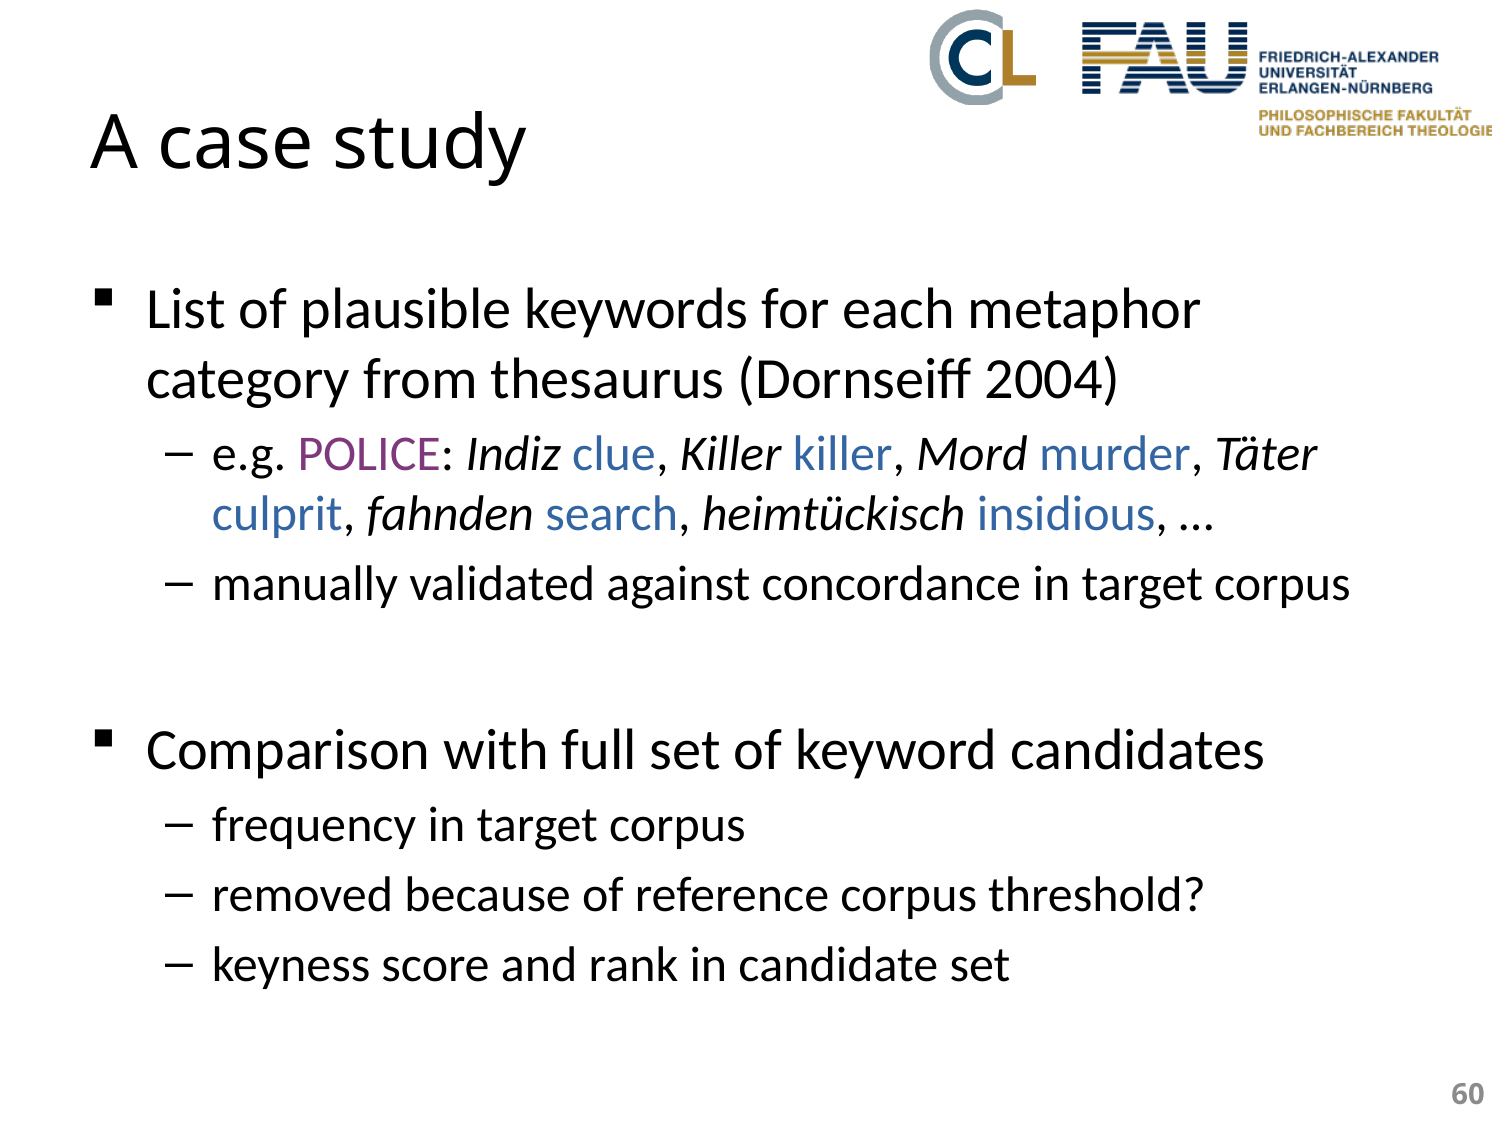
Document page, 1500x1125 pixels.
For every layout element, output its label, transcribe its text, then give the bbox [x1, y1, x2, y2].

slide_number 60 [1149, 1065, 1500, 1125]
title A case study [75, 45, 1425, 233]
list List of plausible keywords for each metaphor category from thesaurus (Dornseiff 2004) e.g. police: Indiz clue, Killer killer, Mord murder, Täter culprit, fahnden search, heimtückisch insidious, … manually validated against concordance in target corpus Comparison with full set of keyword candidates frequency in target corpus removed because of reference corpus threshold? keyness score and rank in candidate set [75, 262, 1425, 1005]
